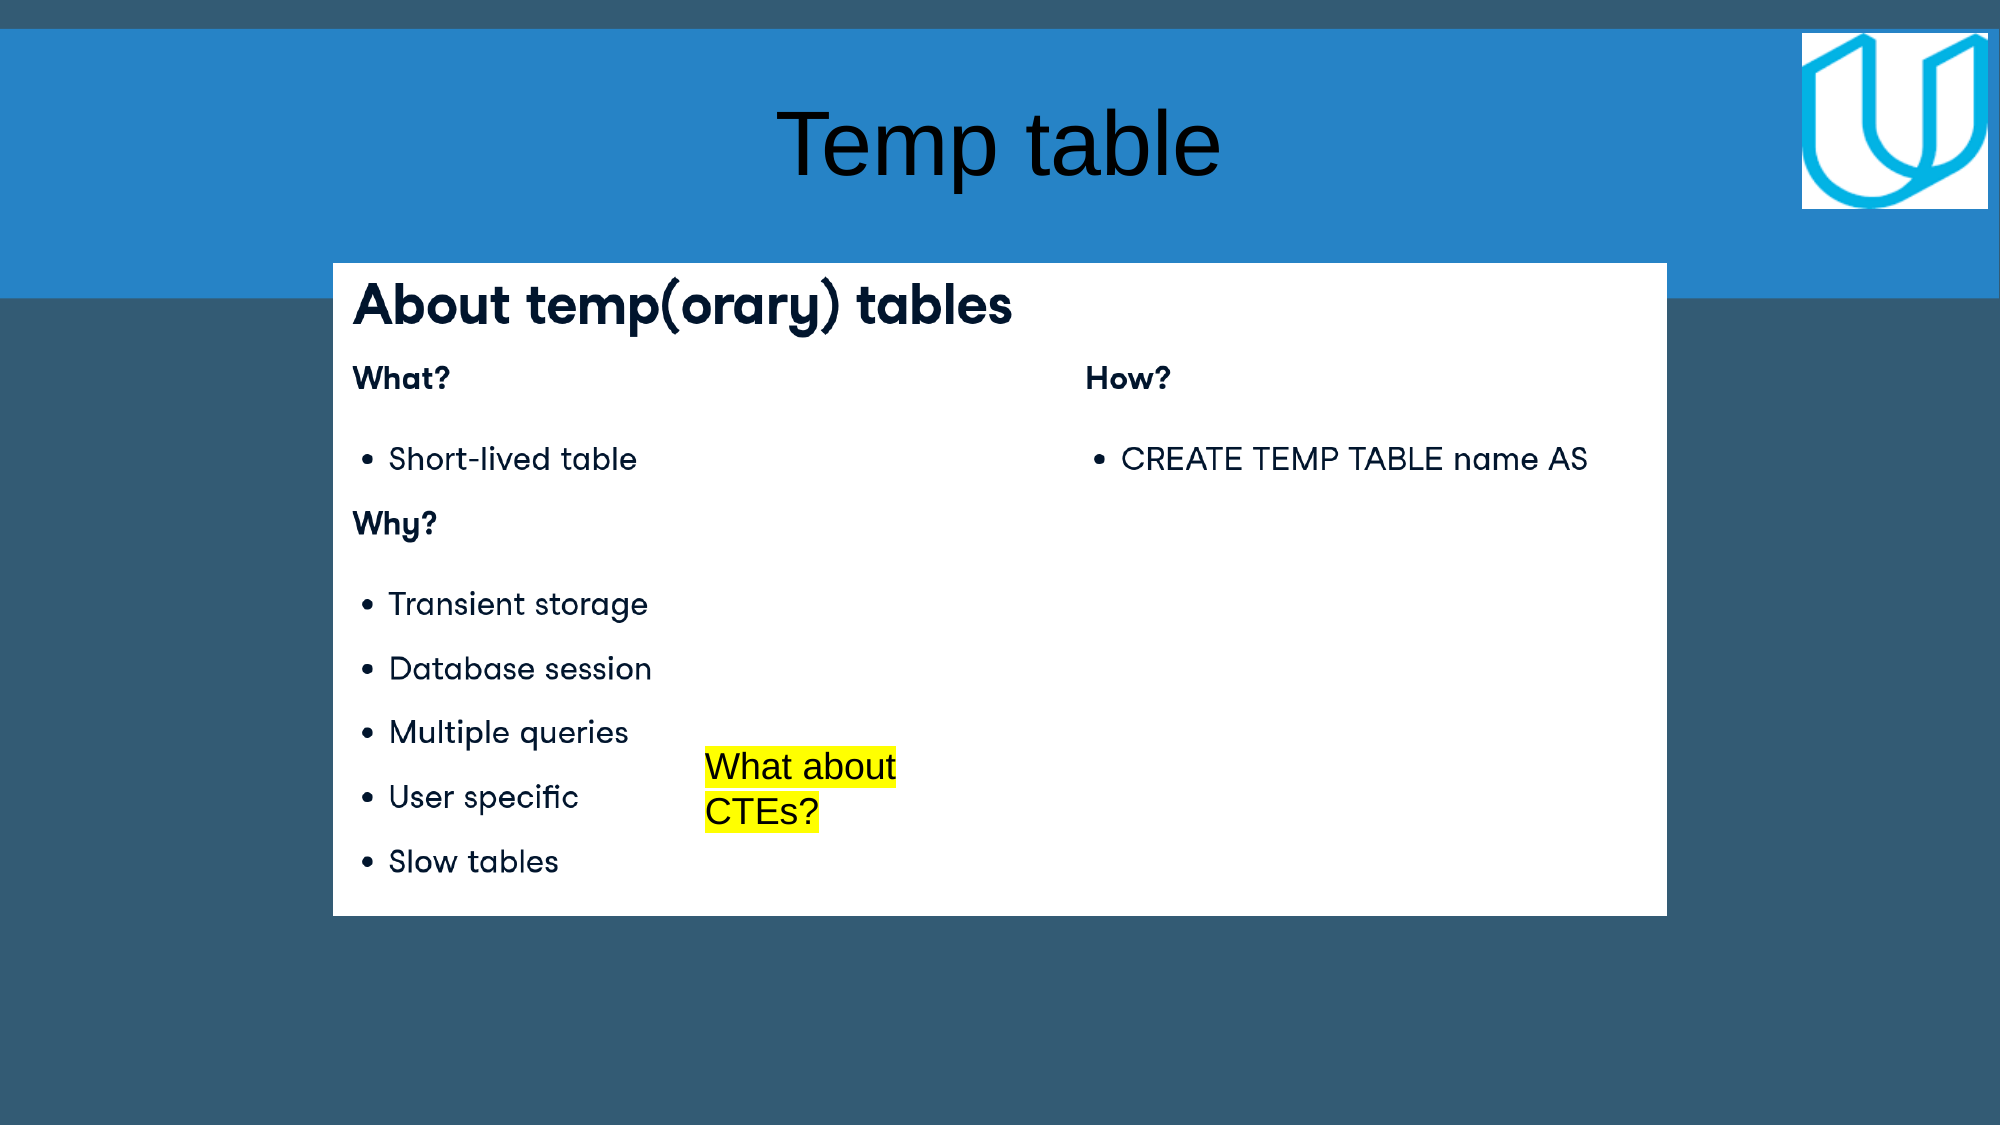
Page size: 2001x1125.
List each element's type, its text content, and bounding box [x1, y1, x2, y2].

picture [1932, 48, 1973, 166]
picture [1900, 124, 1988, 209]
picture [1802, 33, 1988, 167]
picture [333, 262, 1667, 916]
picture [1900, 175, 1911, 189]
text_box Temp table [99, 44, 1900, 233]
